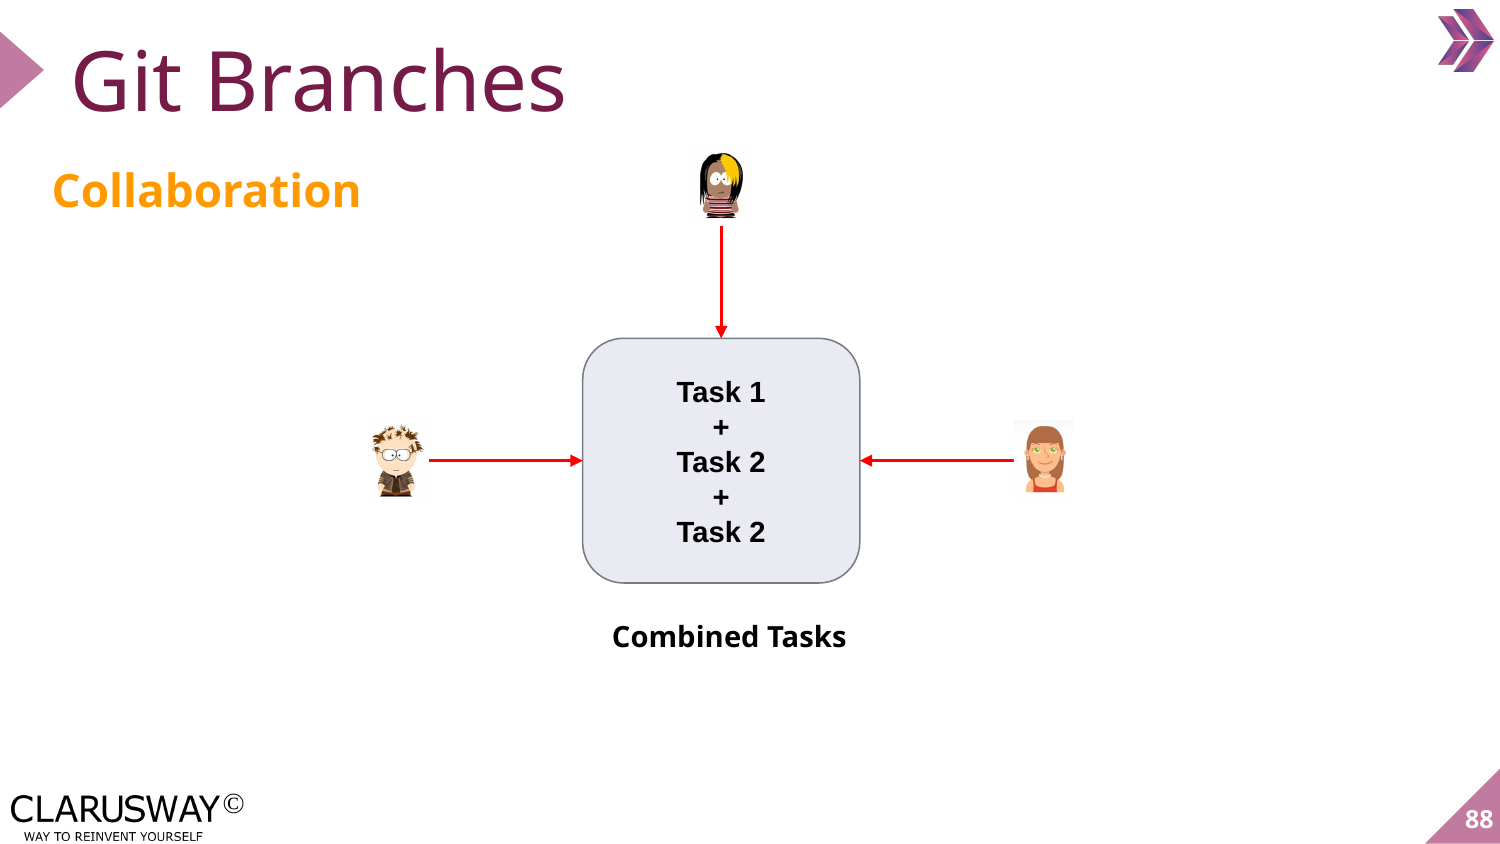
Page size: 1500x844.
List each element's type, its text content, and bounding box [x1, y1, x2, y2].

picture [369, 418, 429, 503]
slide_number ‹#› [1418, 760, 1494, 838]
title Git Branches [70, 28, 997, 132]
picture [1438, 9, 1494, 72]
picture [11, 795, 220, 841]
text_box Task 1 + Task 2 + Task 2 [582, 338, 860, 583]
text_box Combined Tasks [586, 603, 873, 651]
picture [691, 146, 752, 225]
picture [1013, 419, 1074, 502]
text_box Collaboration [36, 146, 690, 224]
